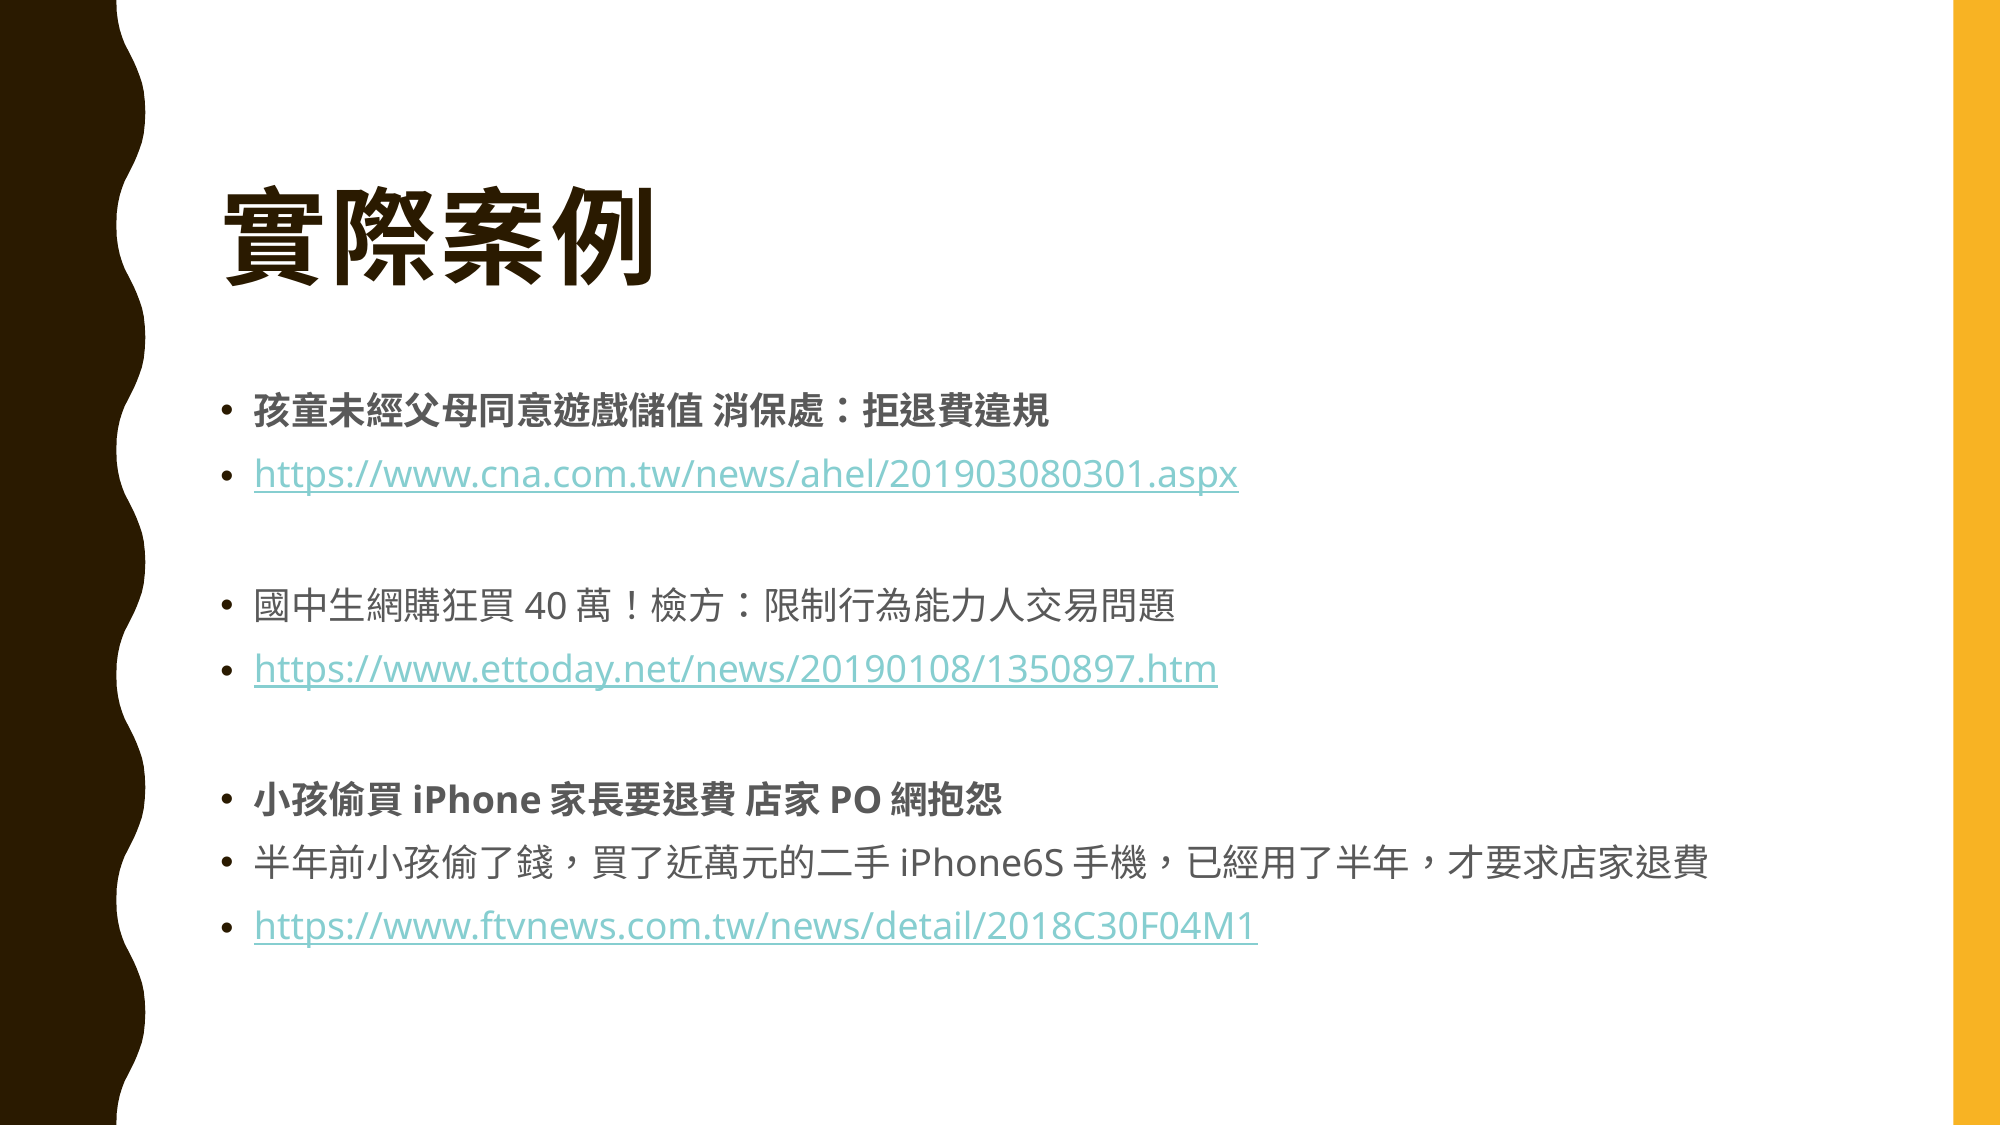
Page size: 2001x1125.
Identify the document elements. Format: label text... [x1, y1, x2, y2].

title 實際案例 [205, 62, 1875, 308]
list 孩童未經父母同意遊戲儲值 消保處：拒退費違規 https://www.cna.com.tw/news/ahel/201903080301.aspx 國中生網購狂買40萬！檢方：限制行為能力人交易問題 https://www.ettoday.net/news/20190108/1350897.htm 小孩偷買iPhone家長要退費 店家PO網抱怨 半年前小孩偷了錢，買了近萬元的二手iPhone6S手機，已經用了半年，才要求店家退費 https://www.ftvnews.com.tw/news/detail/2018C30F04M1 [205, 375, 1875, 965]
